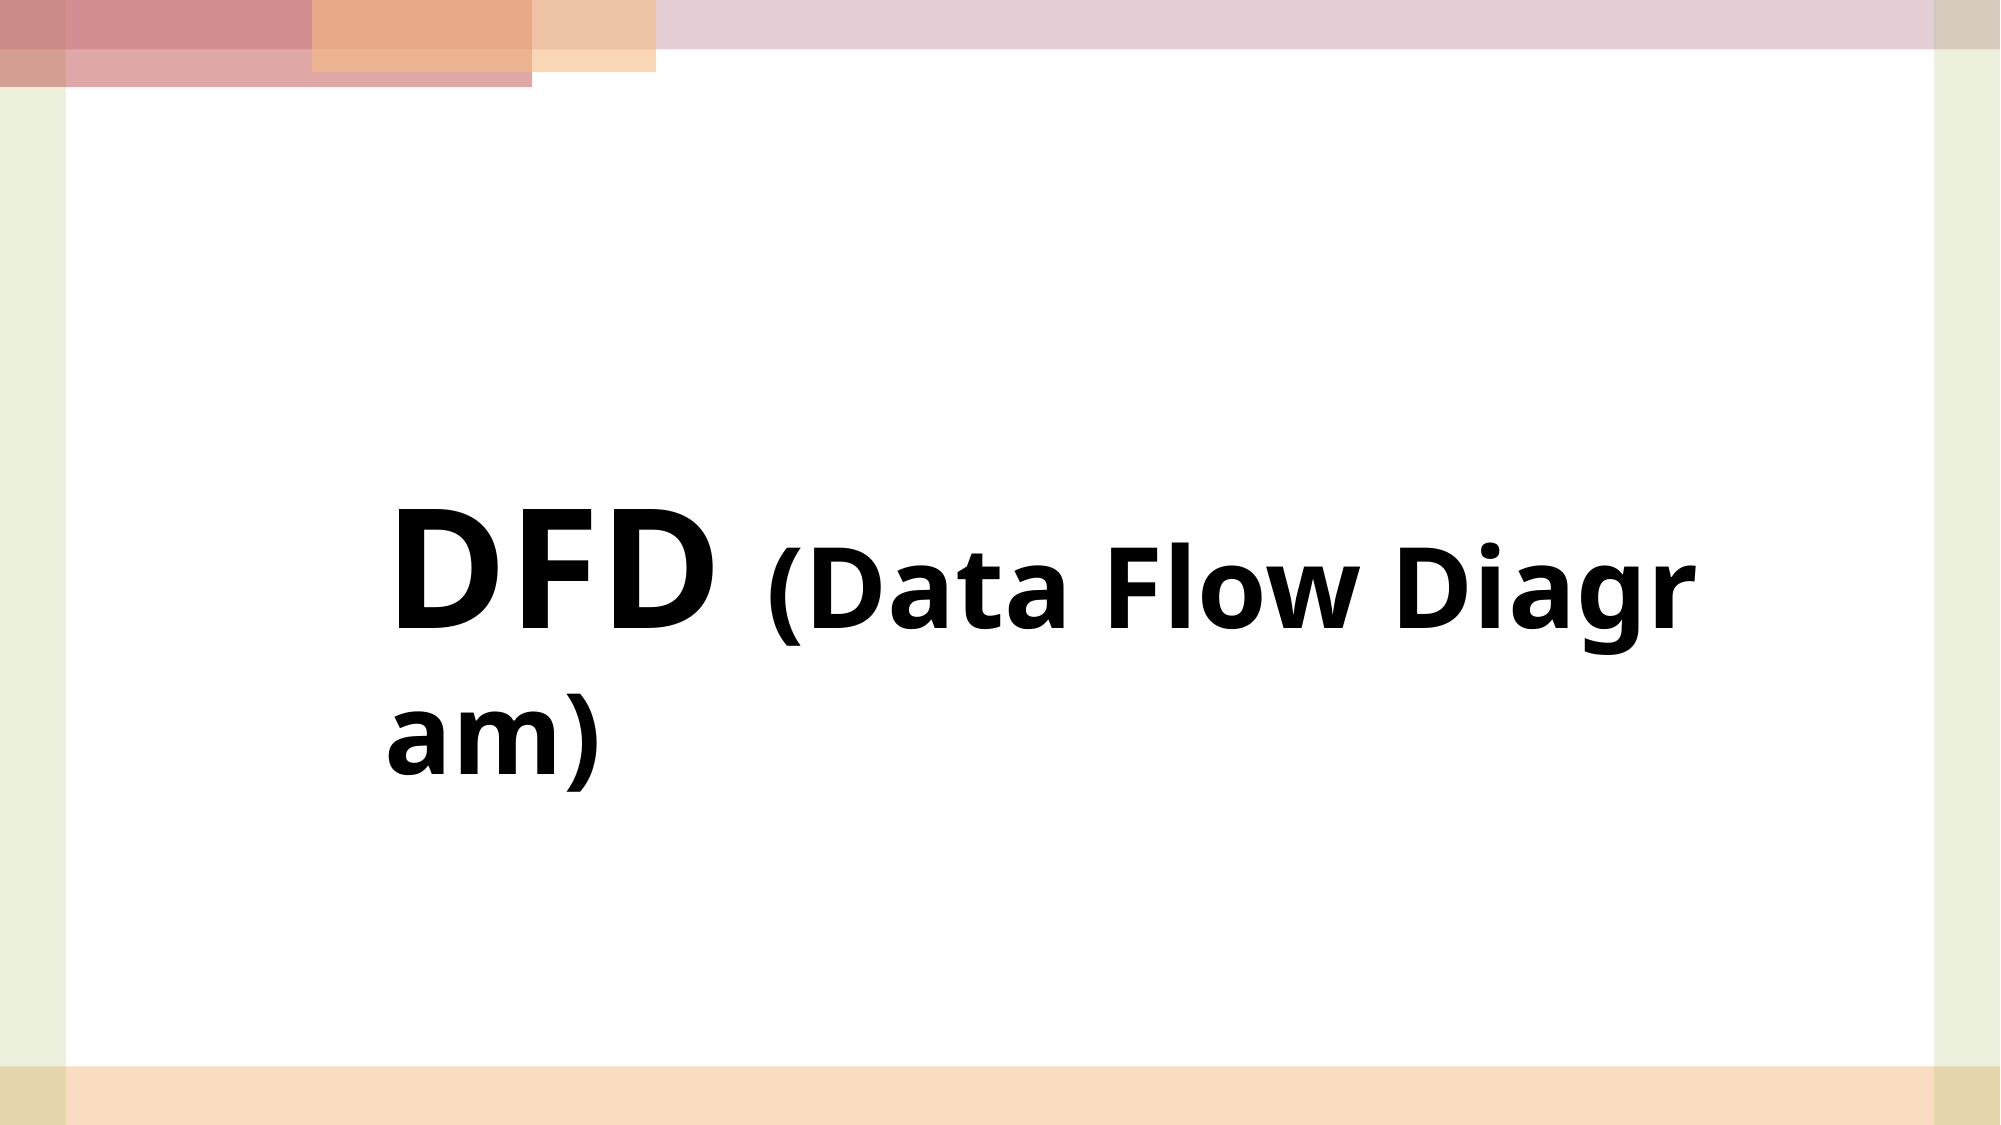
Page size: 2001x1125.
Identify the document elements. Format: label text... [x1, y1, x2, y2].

text_box DFD (Data Flow Diagram) [369, 454, 1752, 805]
